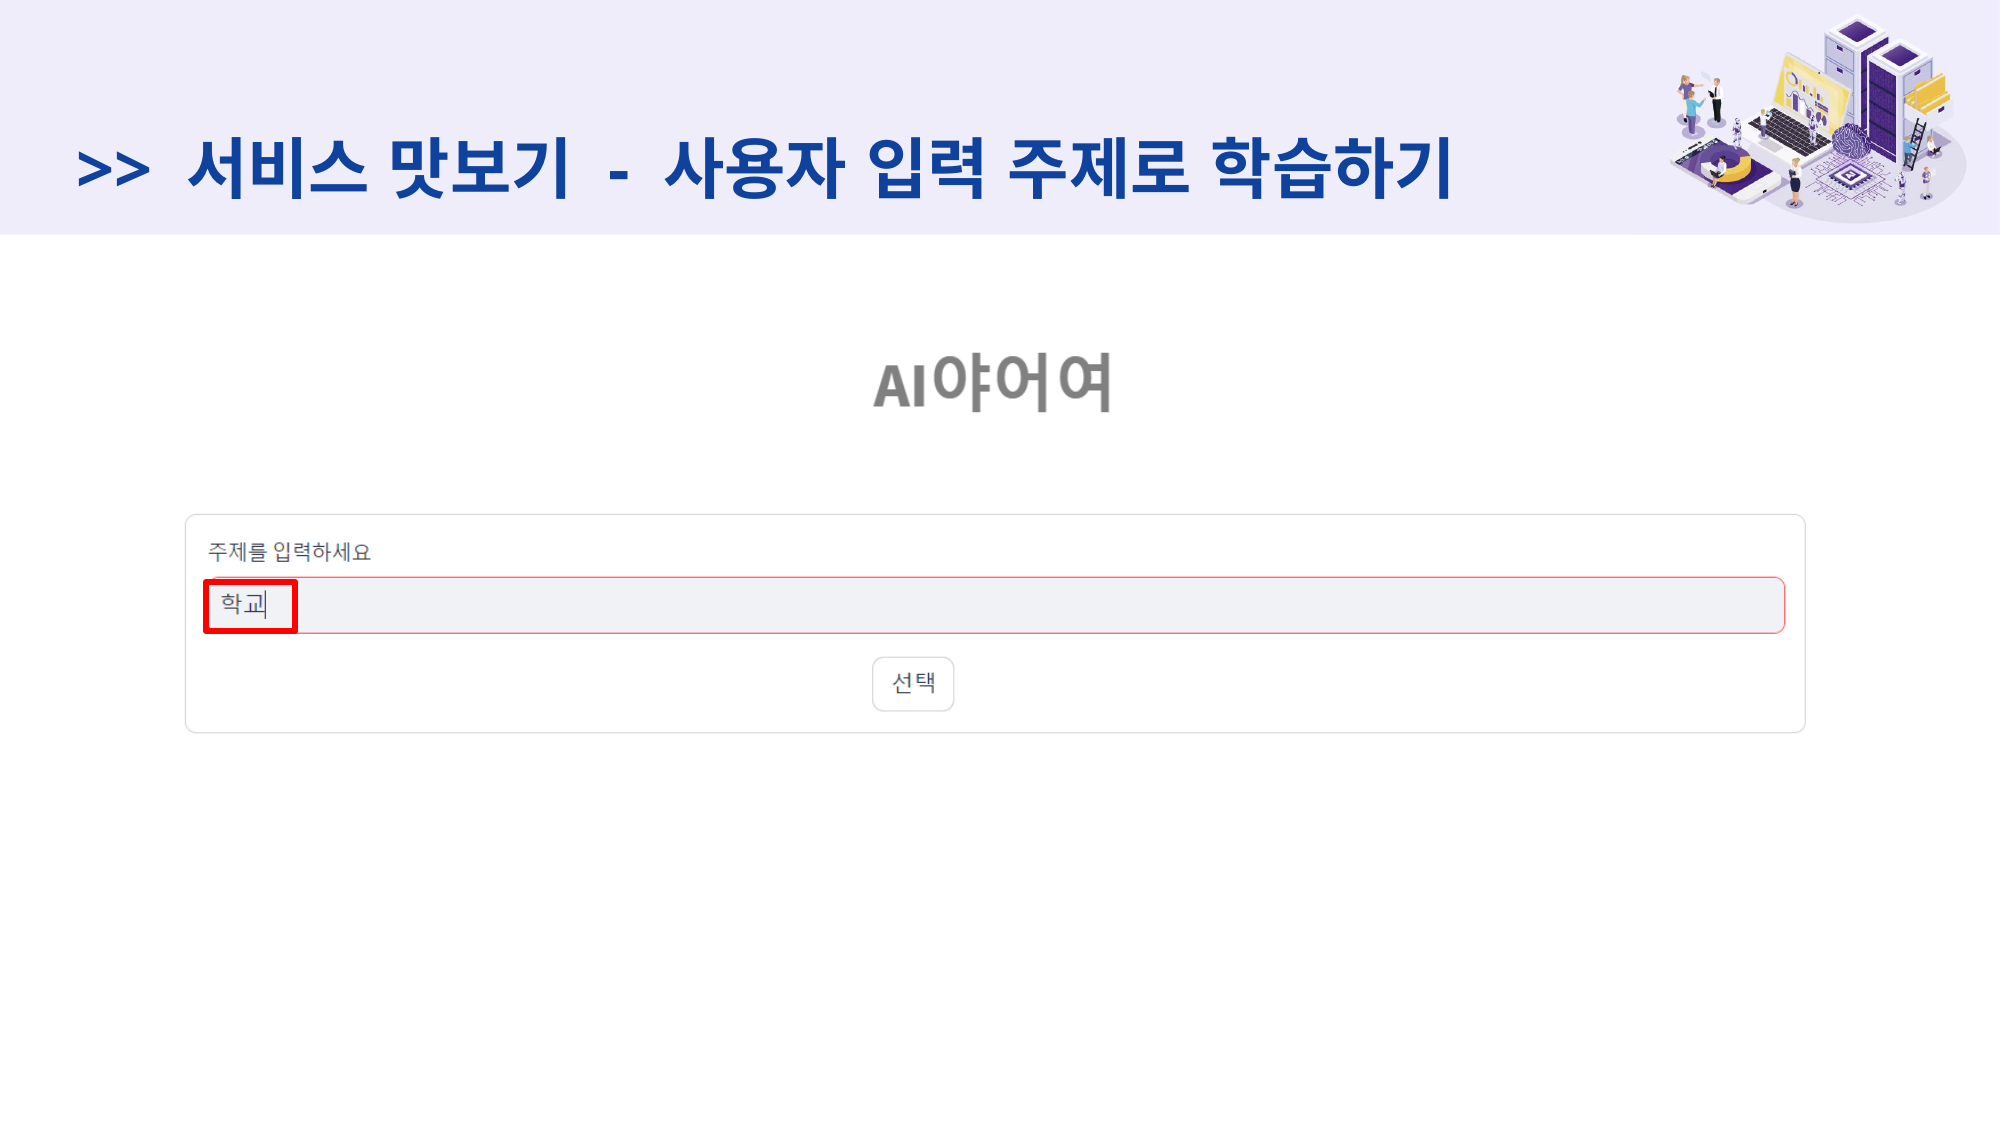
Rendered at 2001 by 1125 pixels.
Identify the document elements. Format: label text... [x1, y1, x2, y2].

text_box [0, 0, 1632, 235]
text_box >> 서비스 맛보기 - 사용자 입력 주제로 학습하기 [61, 79, 1629, 215]
picture [1634, 0, 2000, 235]
picture [0, 297, 2000, 827]
